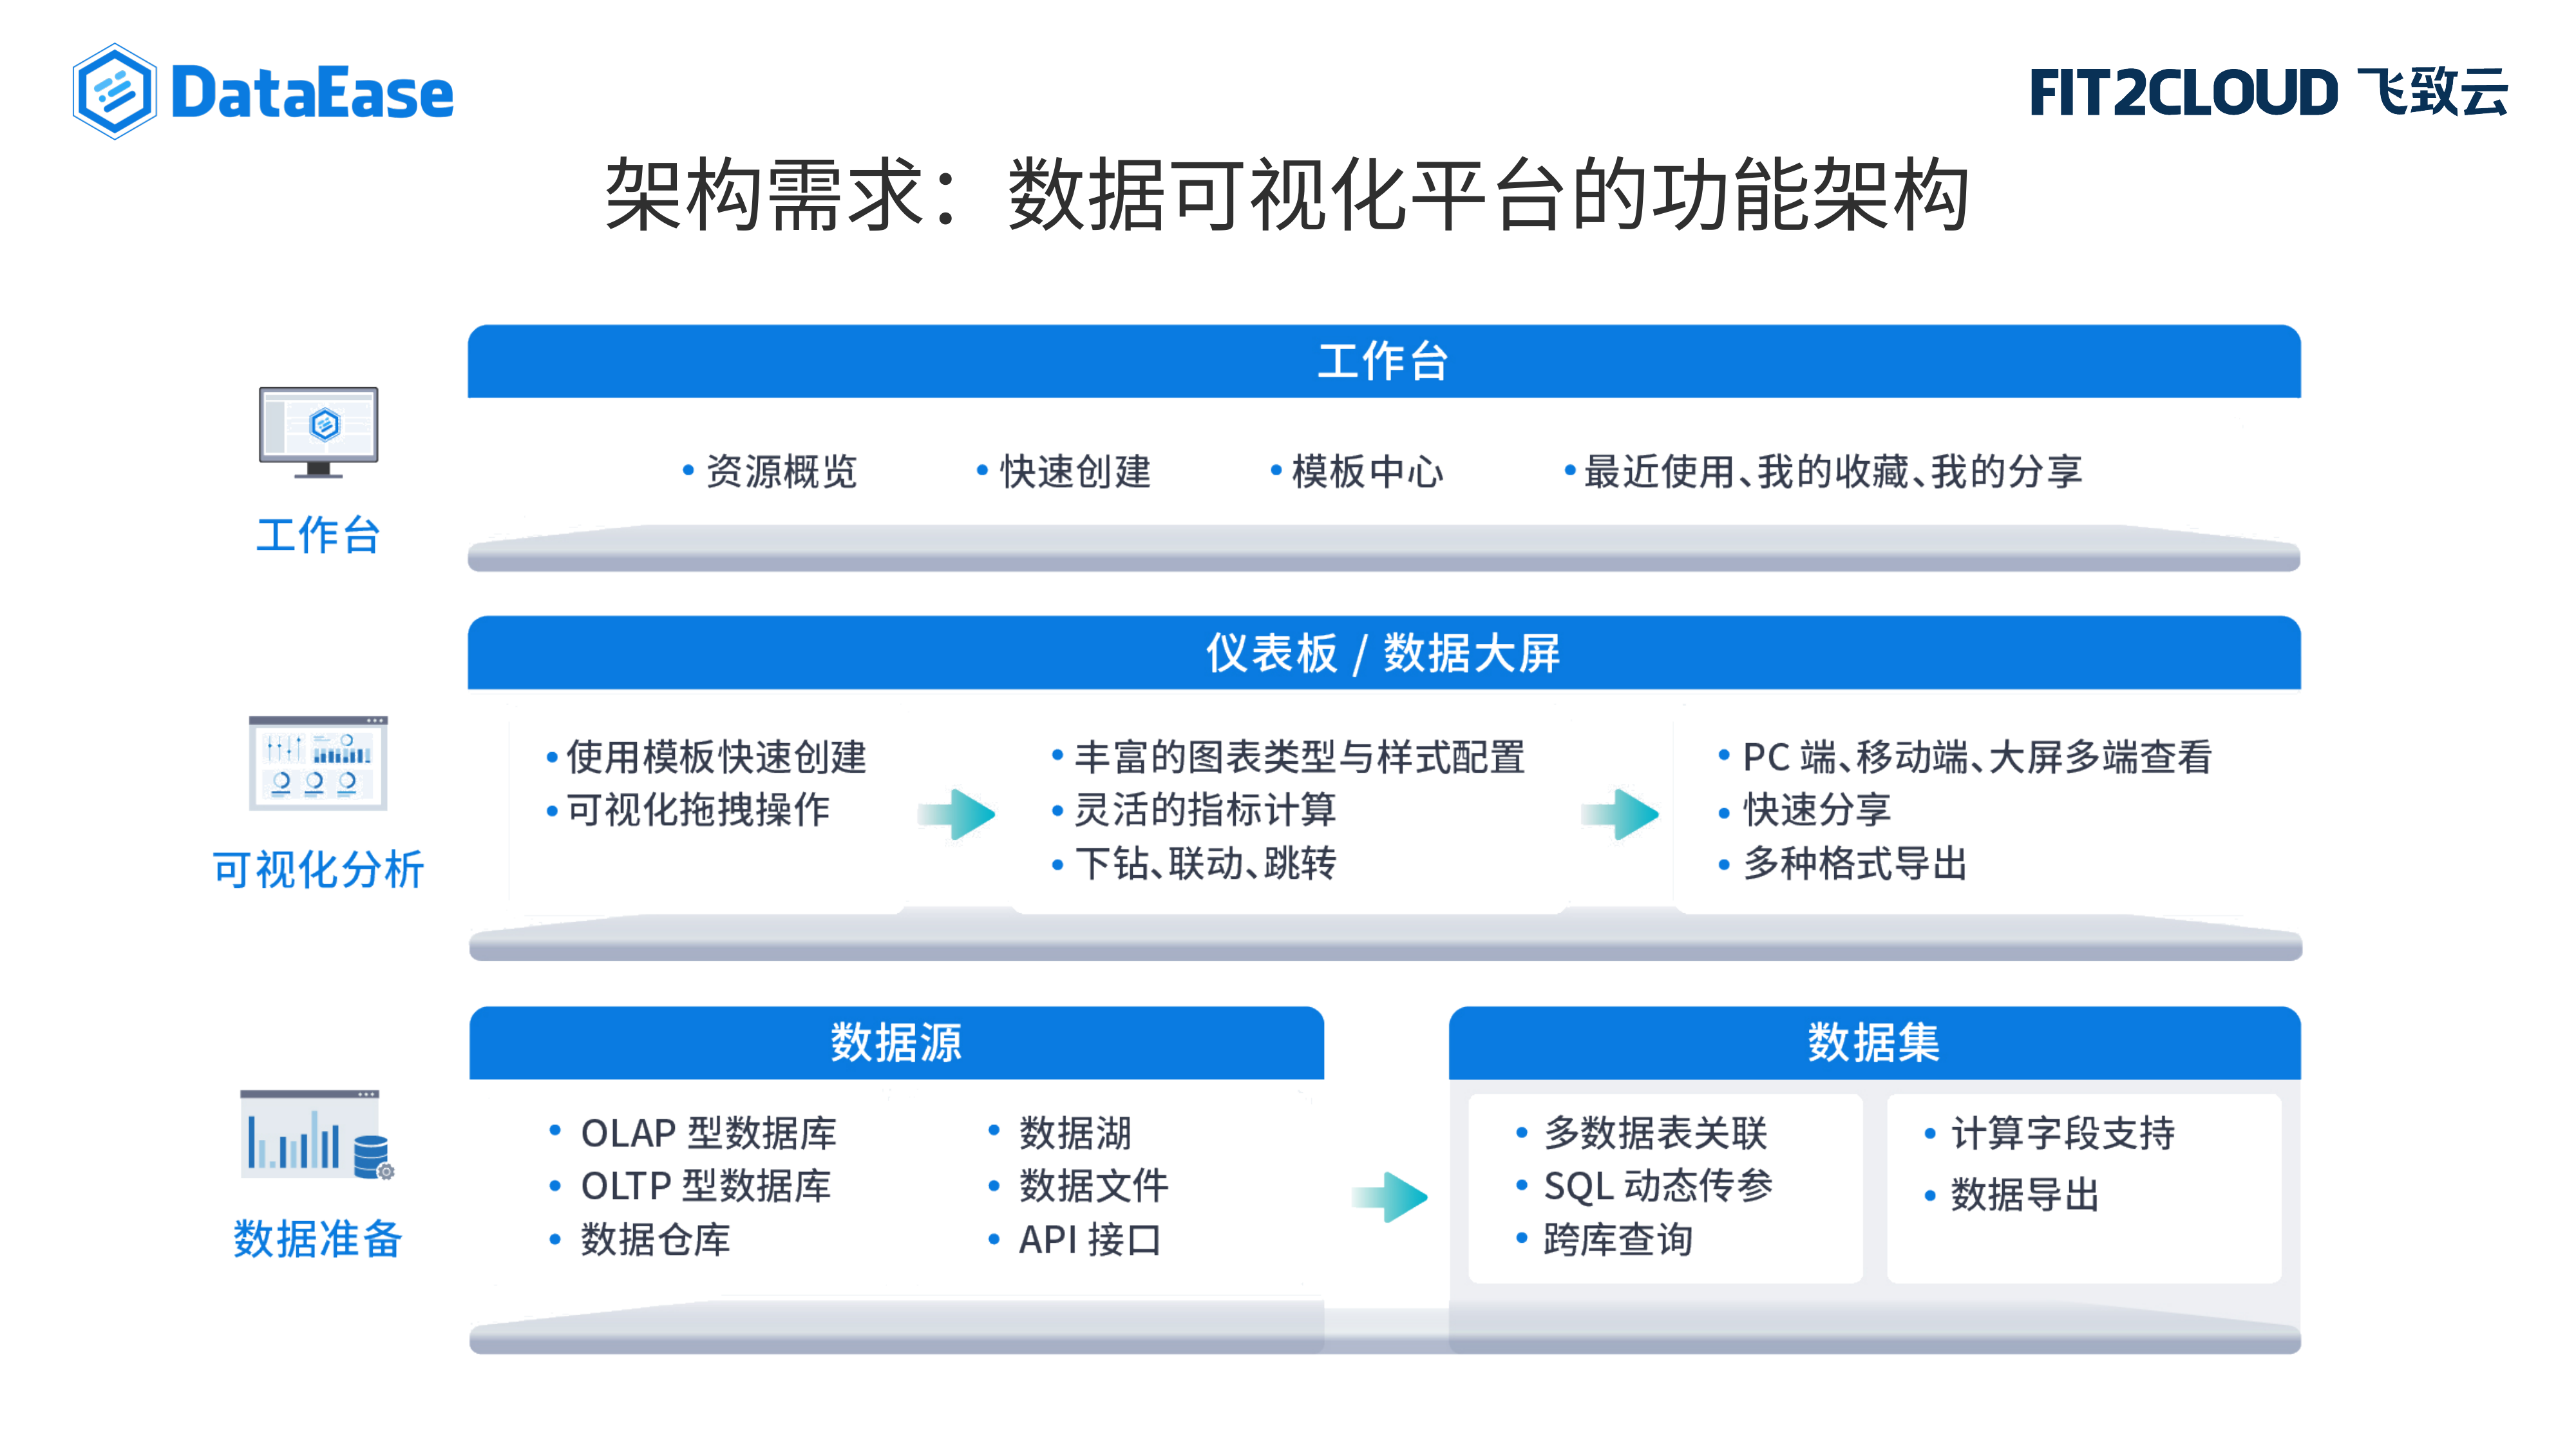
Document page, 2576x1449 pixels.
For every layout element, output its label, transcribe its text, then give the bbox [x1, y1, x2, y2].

picture [2031, 66, 2508, 117]
text_box 架构需求：数据可视化平台的功能架构 [0, 134, 2576, 251]
picture [175, 220, 2325, 1431]
picture [68, 41, 459, 142]
